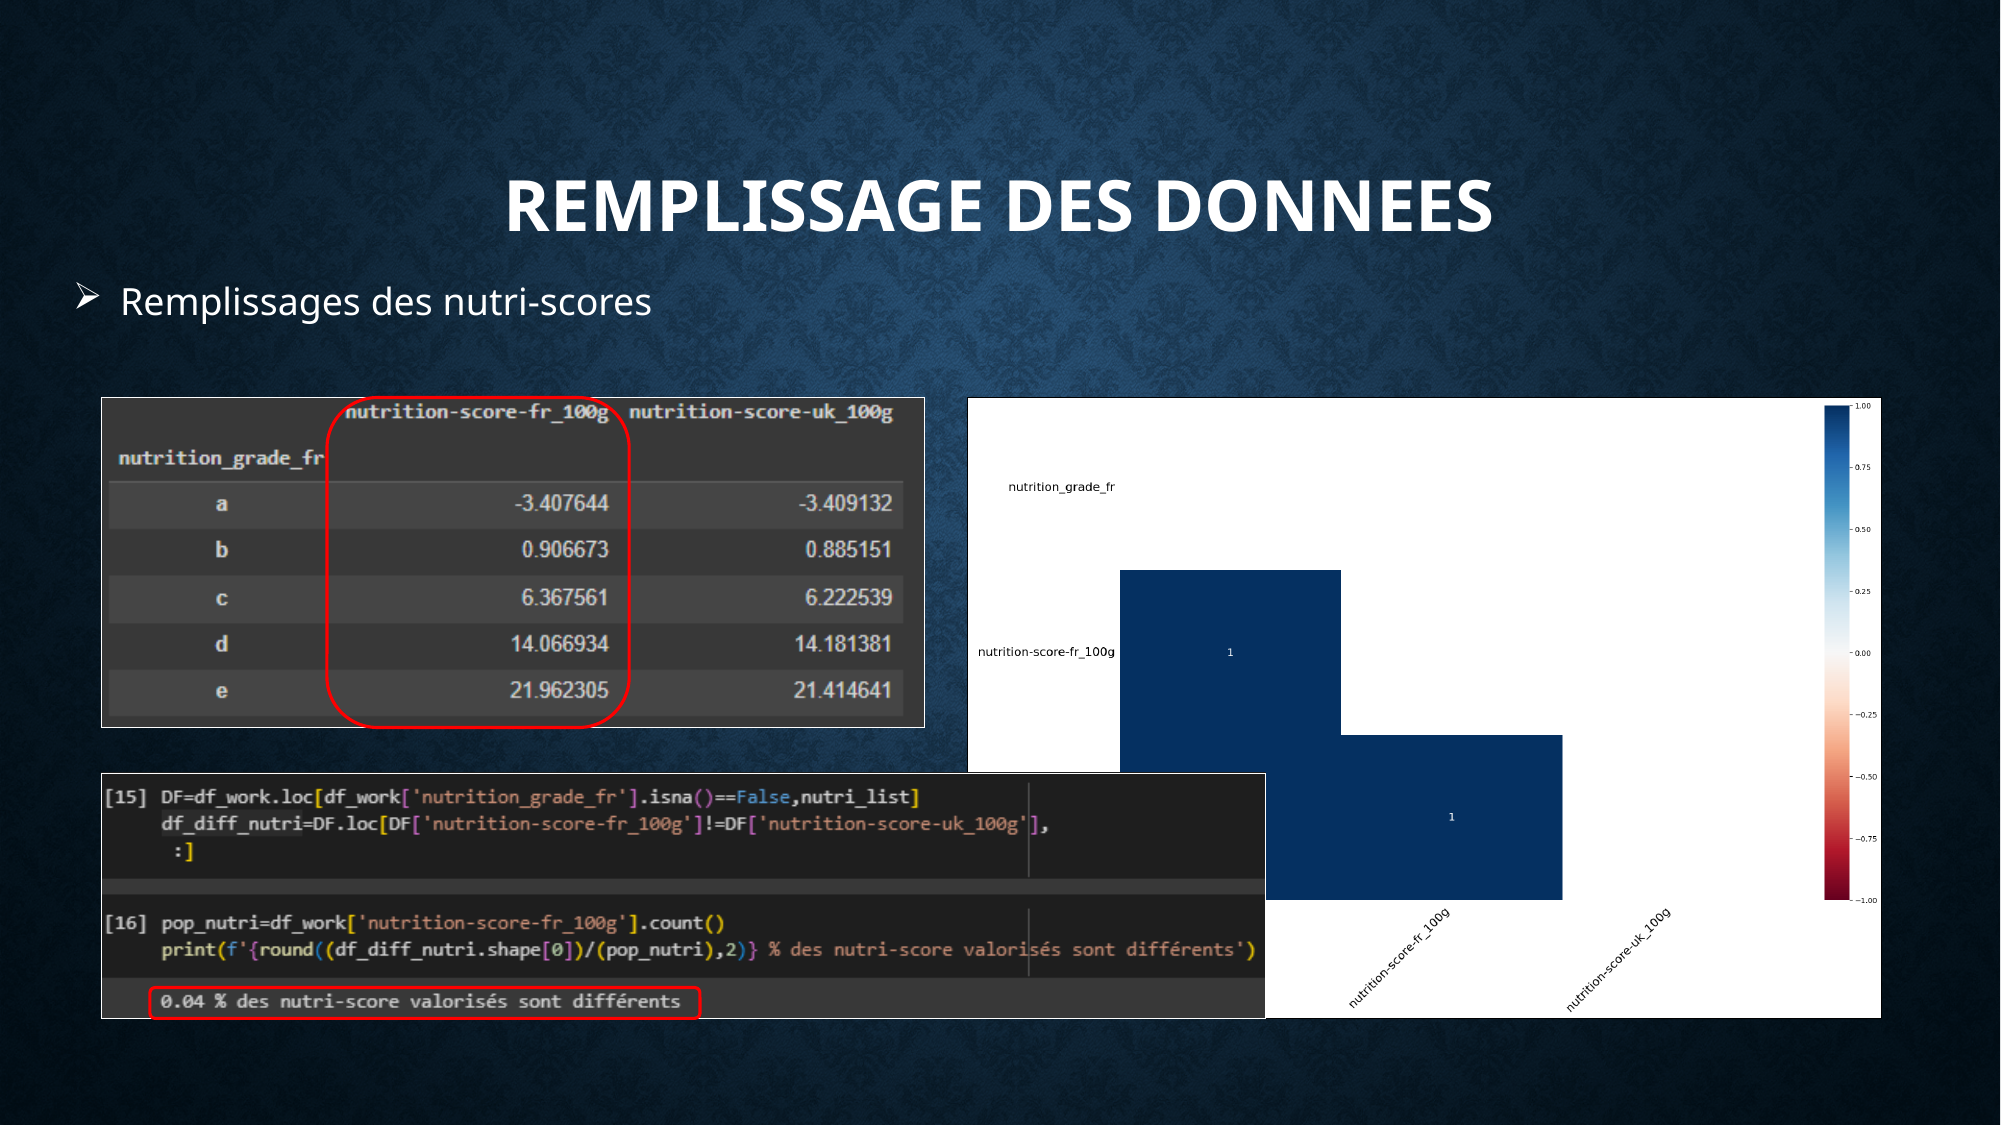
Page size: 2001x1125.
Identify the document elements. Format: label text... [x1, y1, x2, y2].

title REMPLISSAGE DES DONNEES [149, 99, 1849, 318]
picture [101, 397, 926, 728]
text_box Remplissages des nutri-scores [58, 270, 1219, 331]
picture [101, 397, 1883, 1019]
